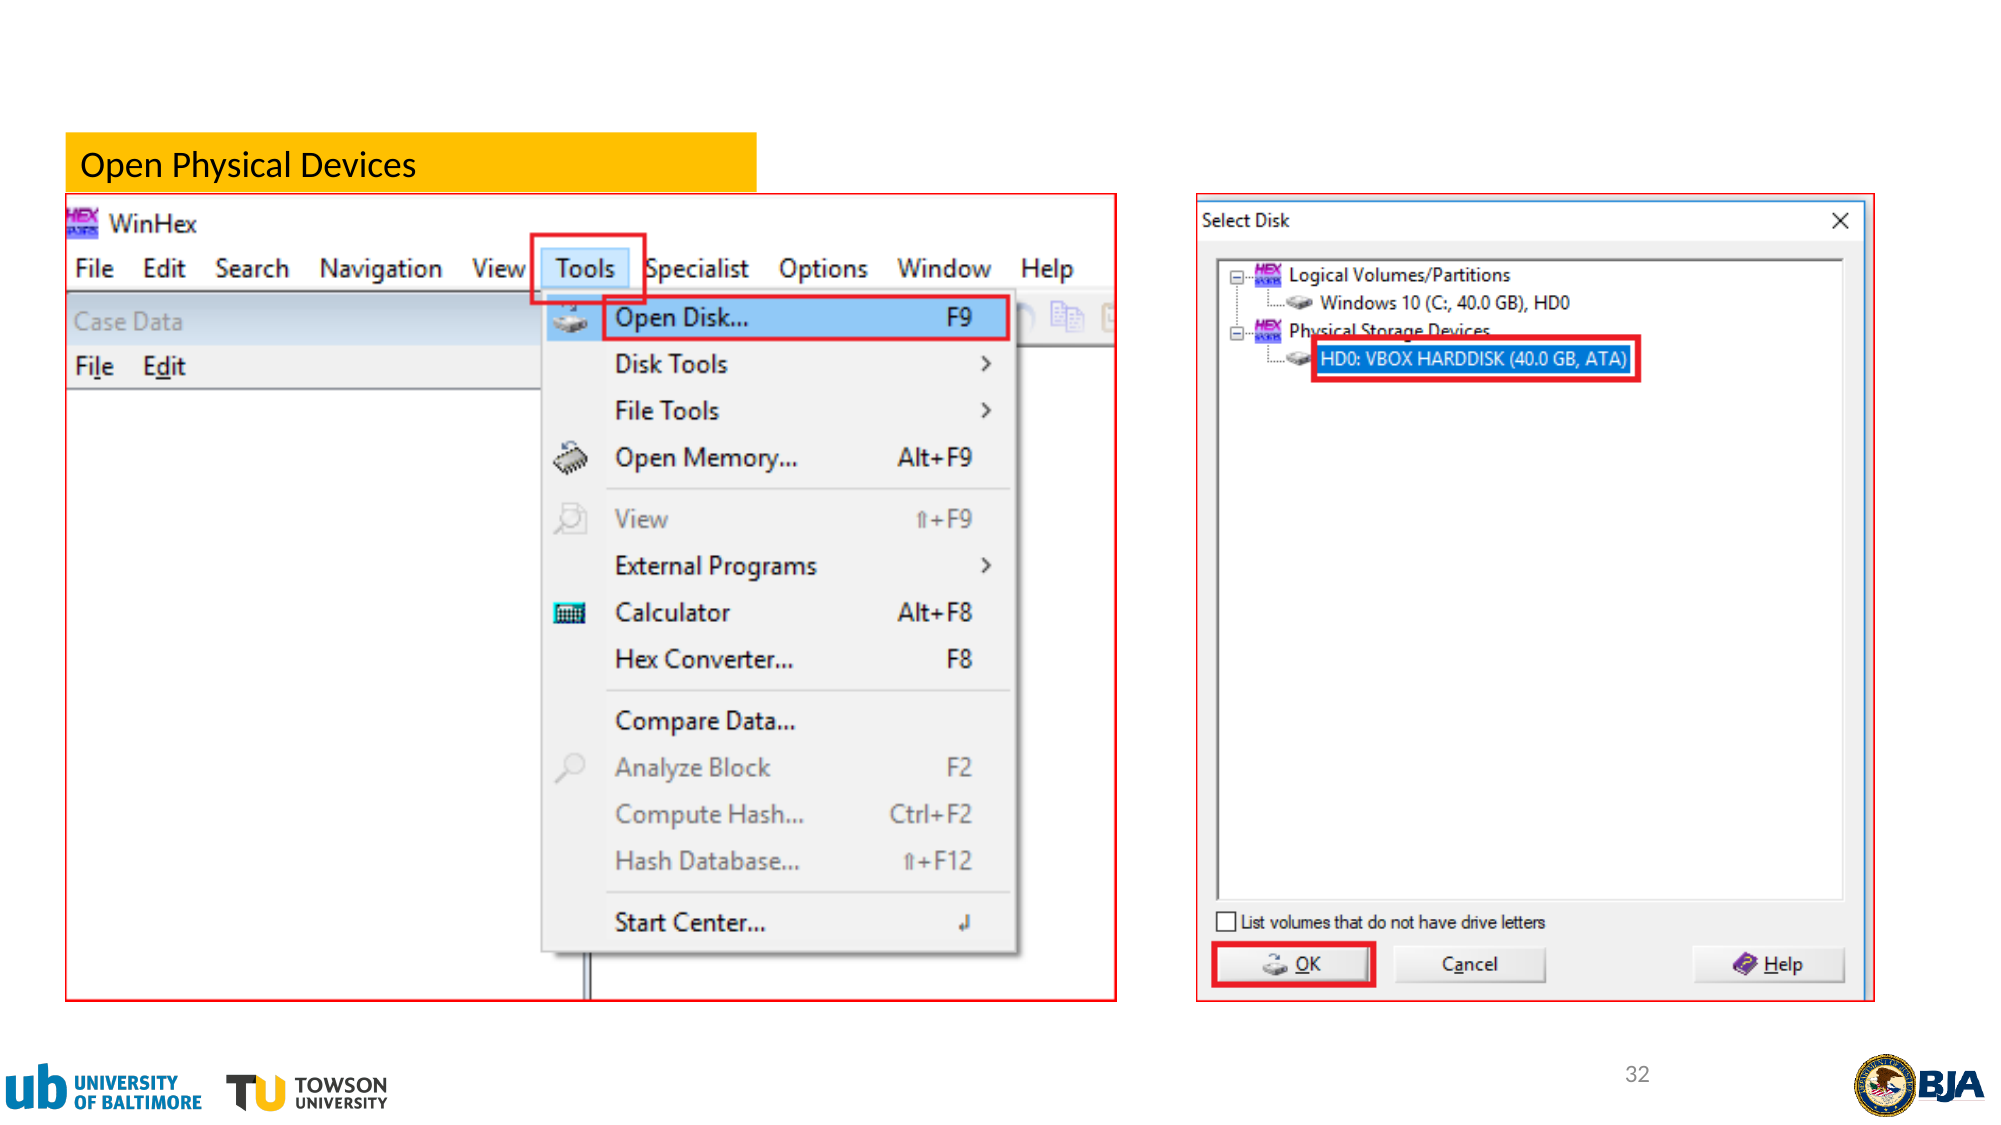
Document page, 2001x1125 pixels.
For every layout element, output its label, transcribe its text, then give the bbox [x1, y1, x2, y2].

slide_number 32 [1412, 1042, 1863, 1103]
picture [1196, 193, 1875, 1002]
picture [65, 193, 1117, 1002]
picture [0, 1031, 407, 1125]
text_box Open Physical Devices [65, 132, 757, 193]
picture [1854, 1054, 1986, 1117]
